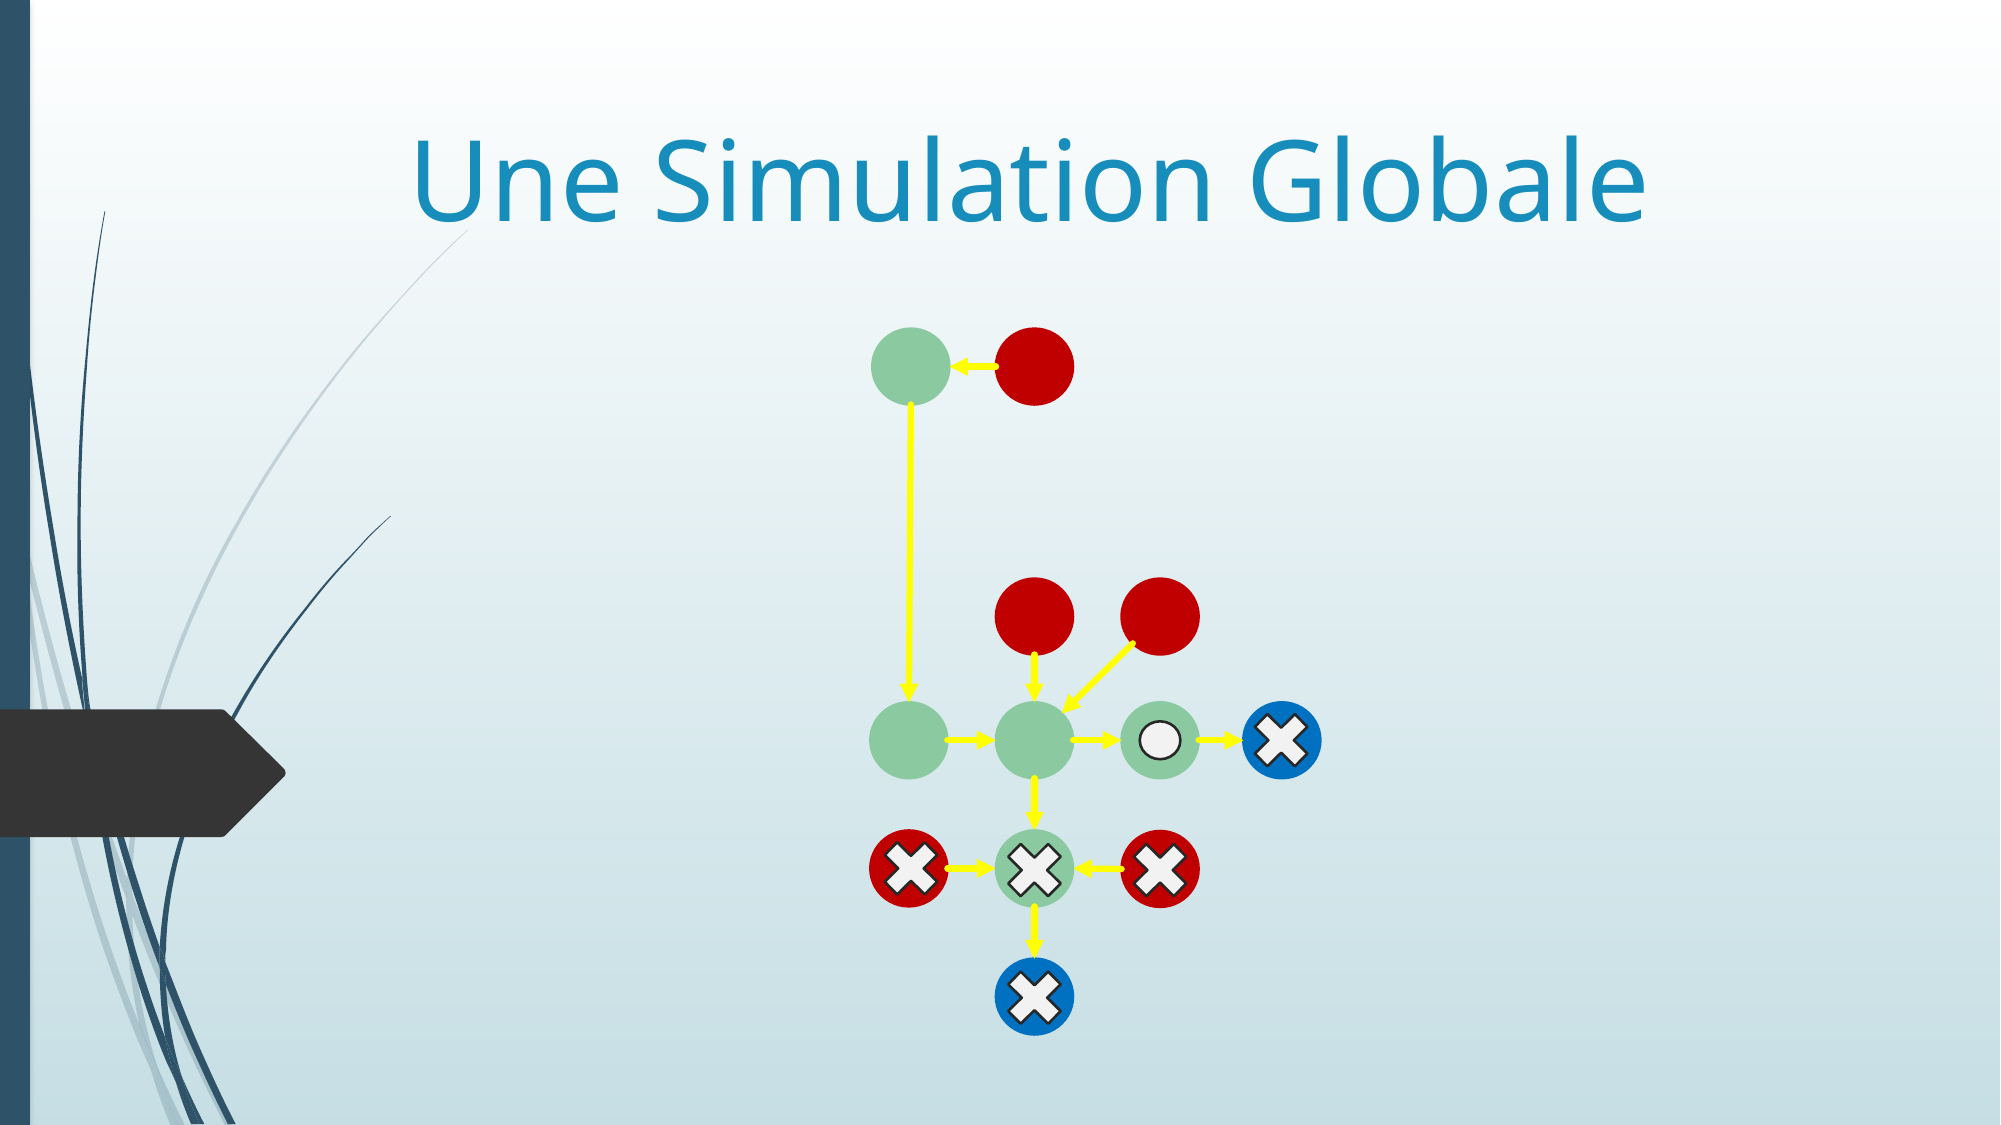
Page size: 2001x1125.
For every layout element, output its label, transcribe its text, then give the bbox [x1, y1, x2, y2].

text_box [994, 577, 1075, 656]
text_box [1132, 843, 1188, 898]
text_box [1242, 701, 1322, 780]
text_box [1138, 720, 1182, 761]
text_box [387, 43, 1888, 435]
text_box [994, 701, 1075, 780]
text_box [1061, 643, 1134, 714]
text_box [869, 701, 949, 780]
text_box [994, 327, 1075, 406]
text_box [1120, 829, 1200, 909]
text_box [871, 327, 951, 406]
text_box [1120, 701, 1200, 780]
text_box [995, 830, 1074, 1035]
text_box Une Simulation Globale [393, 41, 1856, 252]
text_box [883, 841, 939, 896]
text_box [908, 404, 912, 703]
text_box [1253, 713, 1309, 768]
text_box [1120, 577, 1200, 656]
text_box [869, 829, 949, 908]
